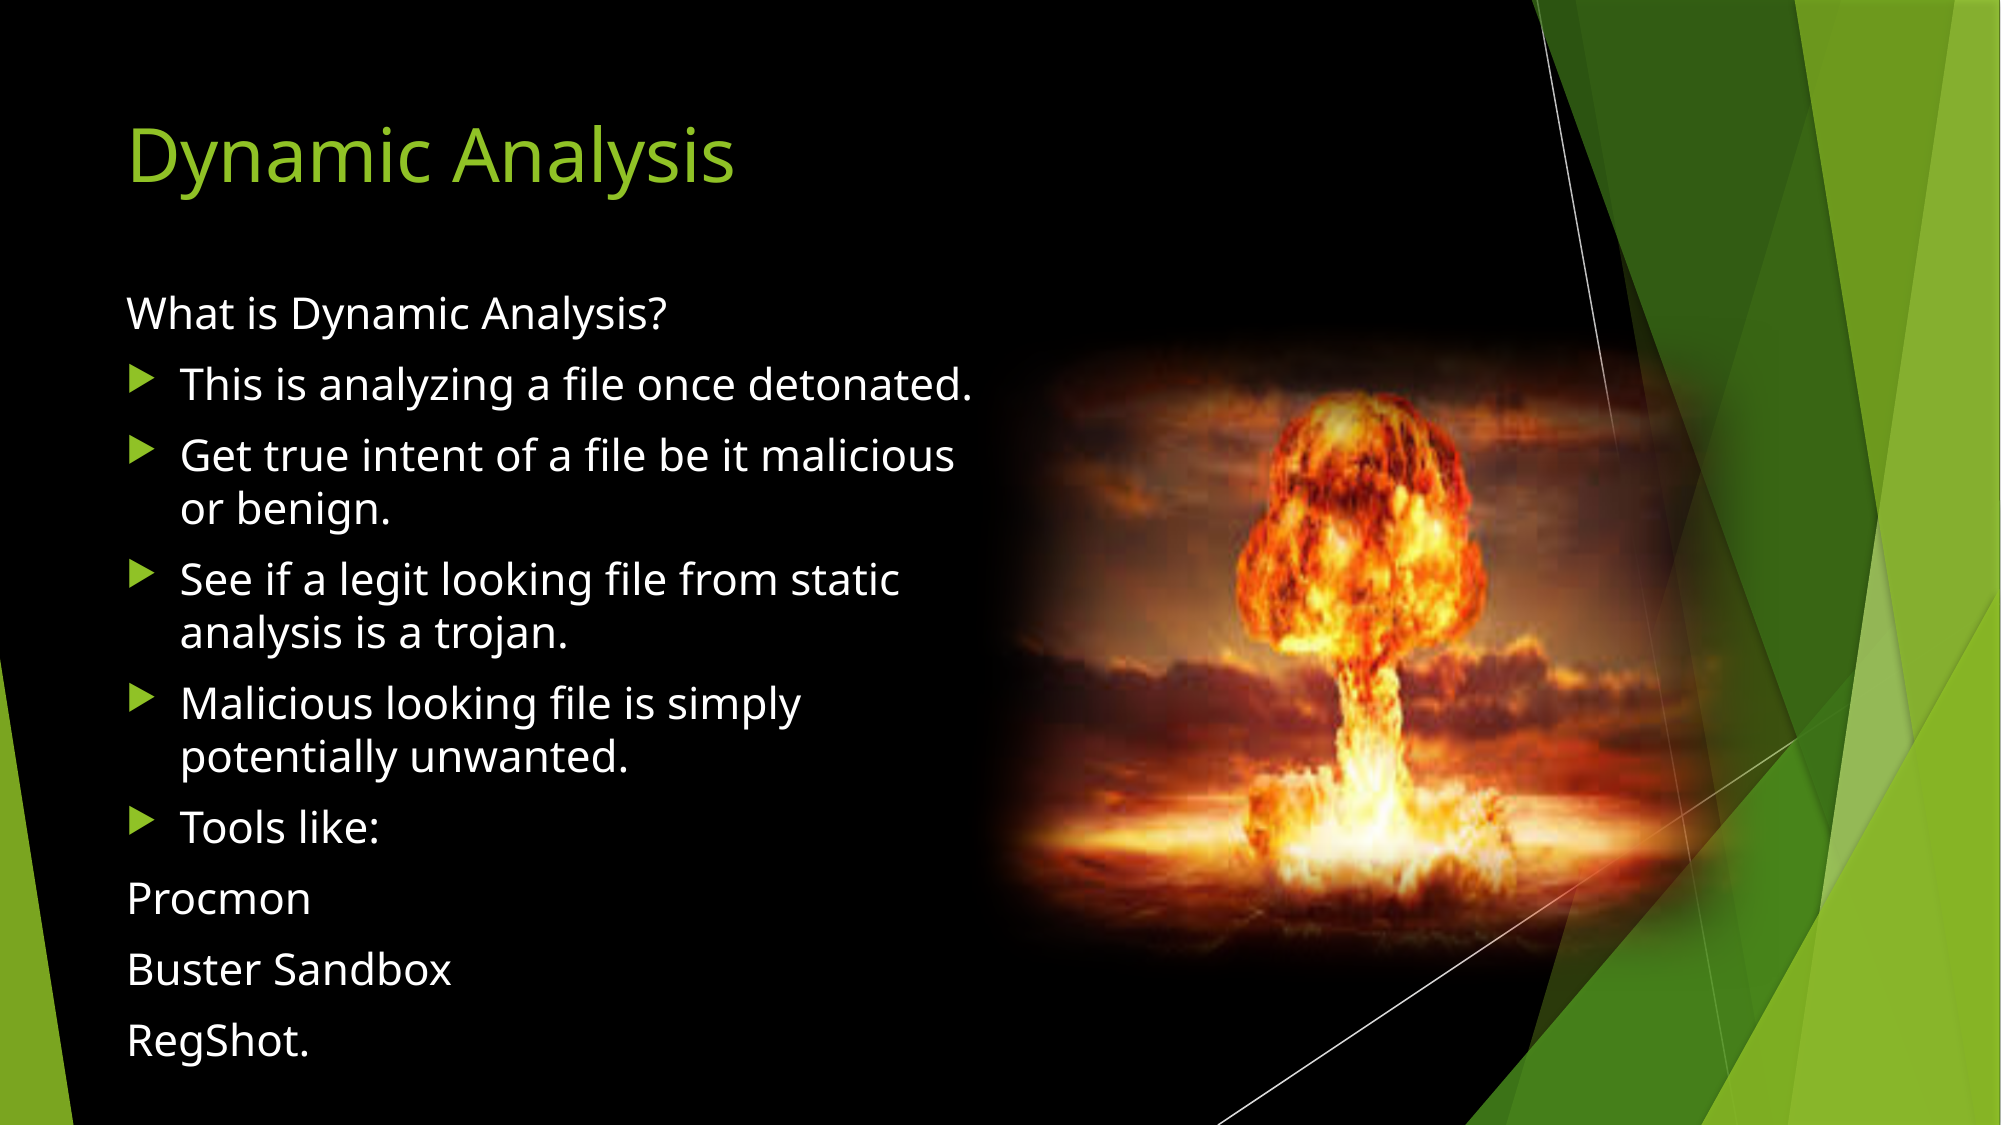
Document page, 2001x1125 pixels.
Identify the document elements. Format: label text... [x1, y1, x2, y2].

title Dynamic Analysis [111, 99, 1522, 315]
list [960, 316, 1780, 992]
list What is Dynamic Analysis? This is analyzing a file once detonated. Get true intent of a file be it malicious or benign. See if a legit looking file from static analysis is a trojan. Malicious looking file is simply potentially unwanted. Tools like: Procmon Buster Sandbox RegShot. [111, 277, 1013, 1089]
